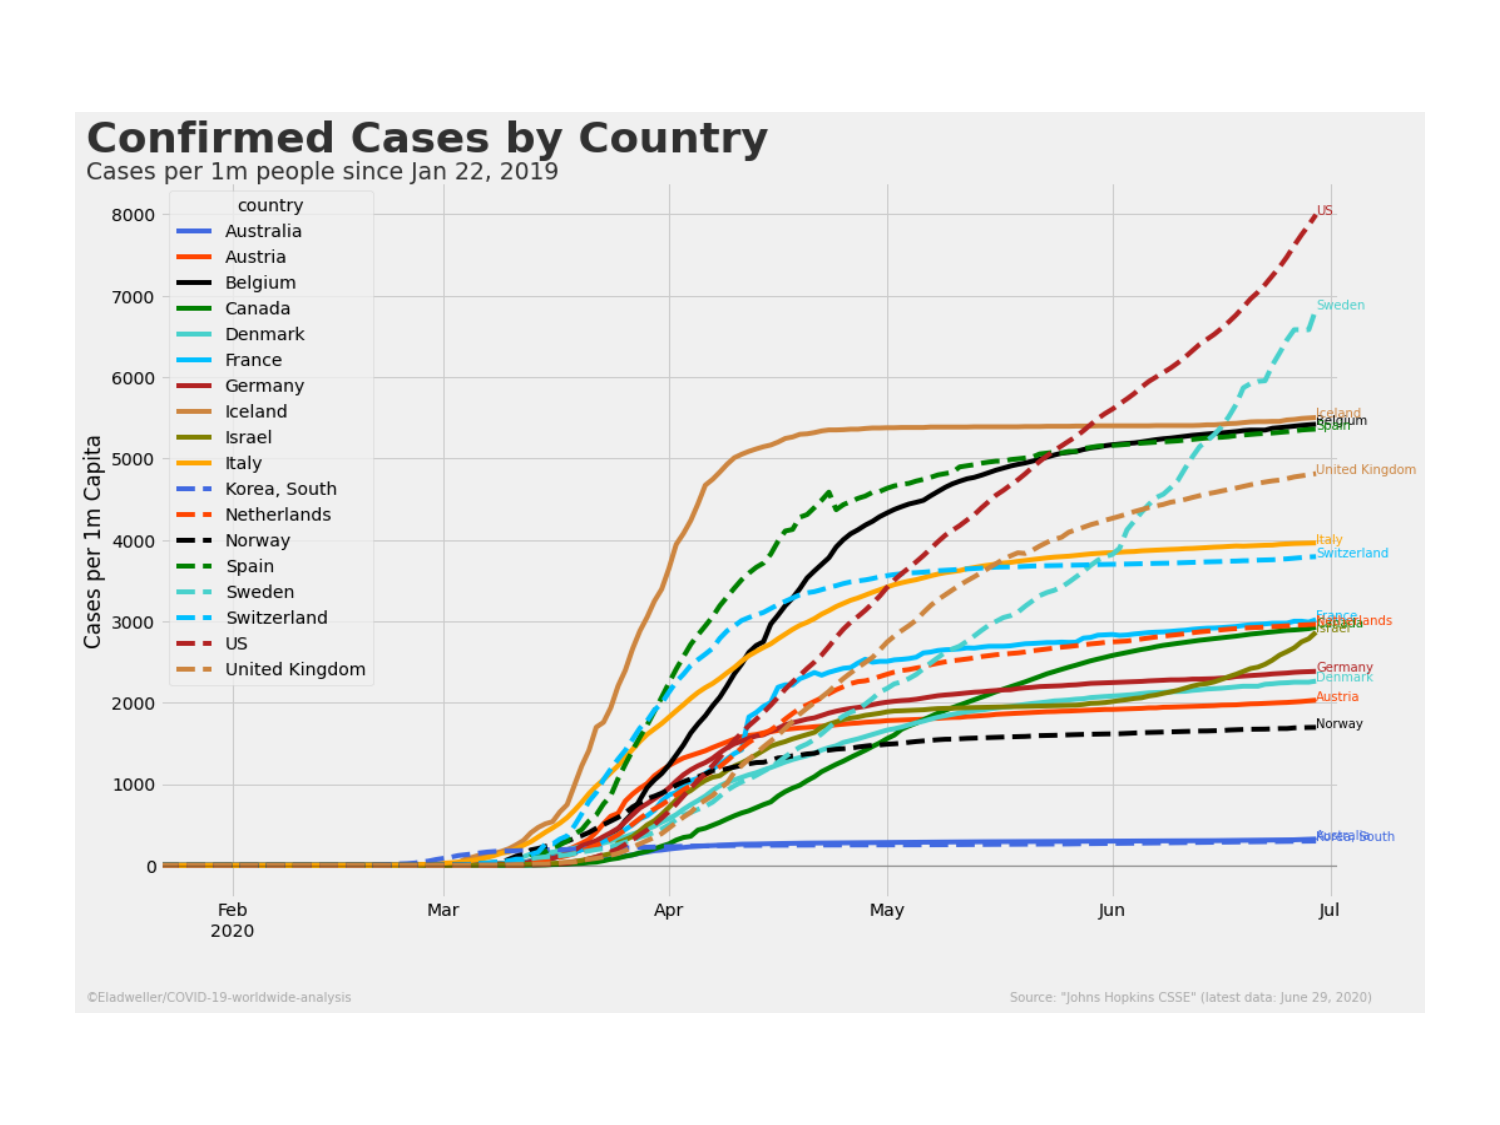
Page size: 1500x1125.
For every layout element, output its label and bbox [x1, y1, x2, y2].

picture [74, 112, 1426, 1013]
